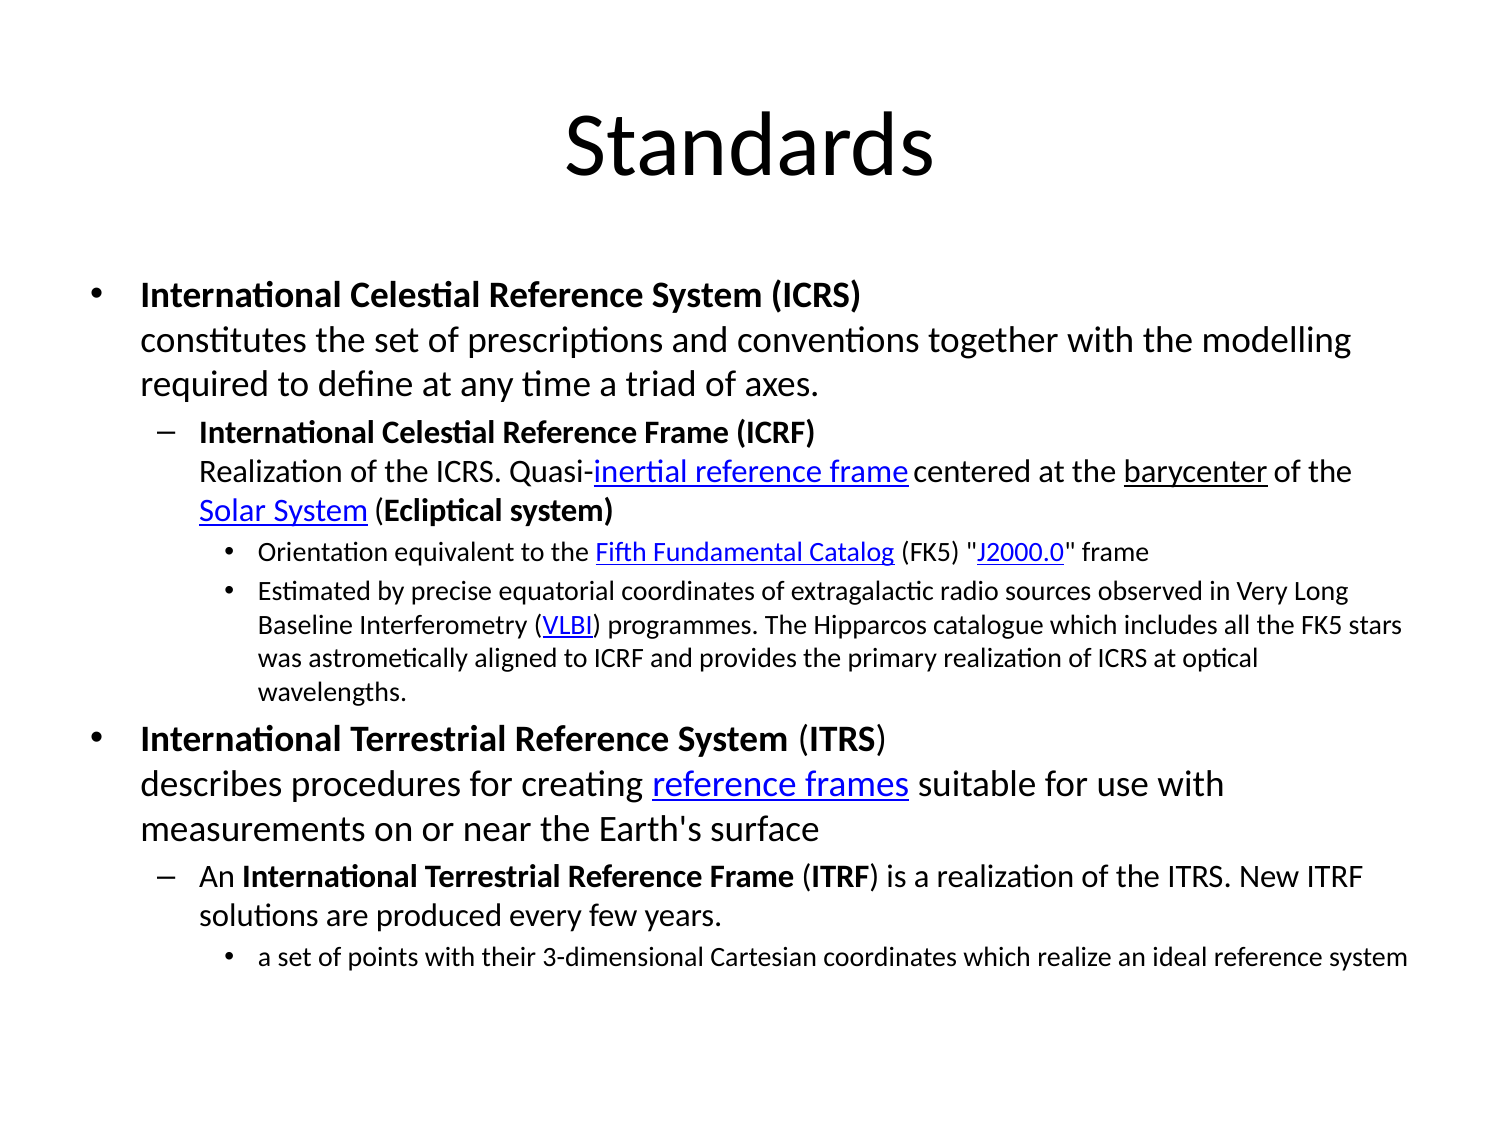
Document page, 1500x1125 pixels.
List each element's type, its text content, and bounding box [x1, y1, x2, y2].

list International Celestial Reference System (ICRS) constitutes the set of prescriptions and conventions together with the modelling required to define at any time a triad of axes. International Celestial Reference Frame (ICRF) Realization of the ICRS. Quasi-inertial reference frame centered at the barycenter of the Solar System (Ecliptical system) Orientation equivalent to the Fifth Fundamental Catalog (FK5) "J2000.0" frame Estimated by precise equatorial coordinates of extragalactic radio sources observed in Very Long Baseline Interferometry (VLBI) programmes. The Hipparcos catalogue which includes all the FK5 stars was astrometically aligned to ICRF and provides the primary realization of ICRS at optical wavelengths. International Terrestrial Reference System (ITRS) describes procedures for creating reference frames suitable for use with measurements on or near the Earth's surface An International Terrestrial Reference Frame (ITRF) is a realization of the ITRS. New ITRF solutions are produced every few years. a set of points with their 3-dimensional Cartesian coordinates which realize an ideal reference system [75, 262, 1425, 1005]
title Standards [75, 45, 1425, 233]
